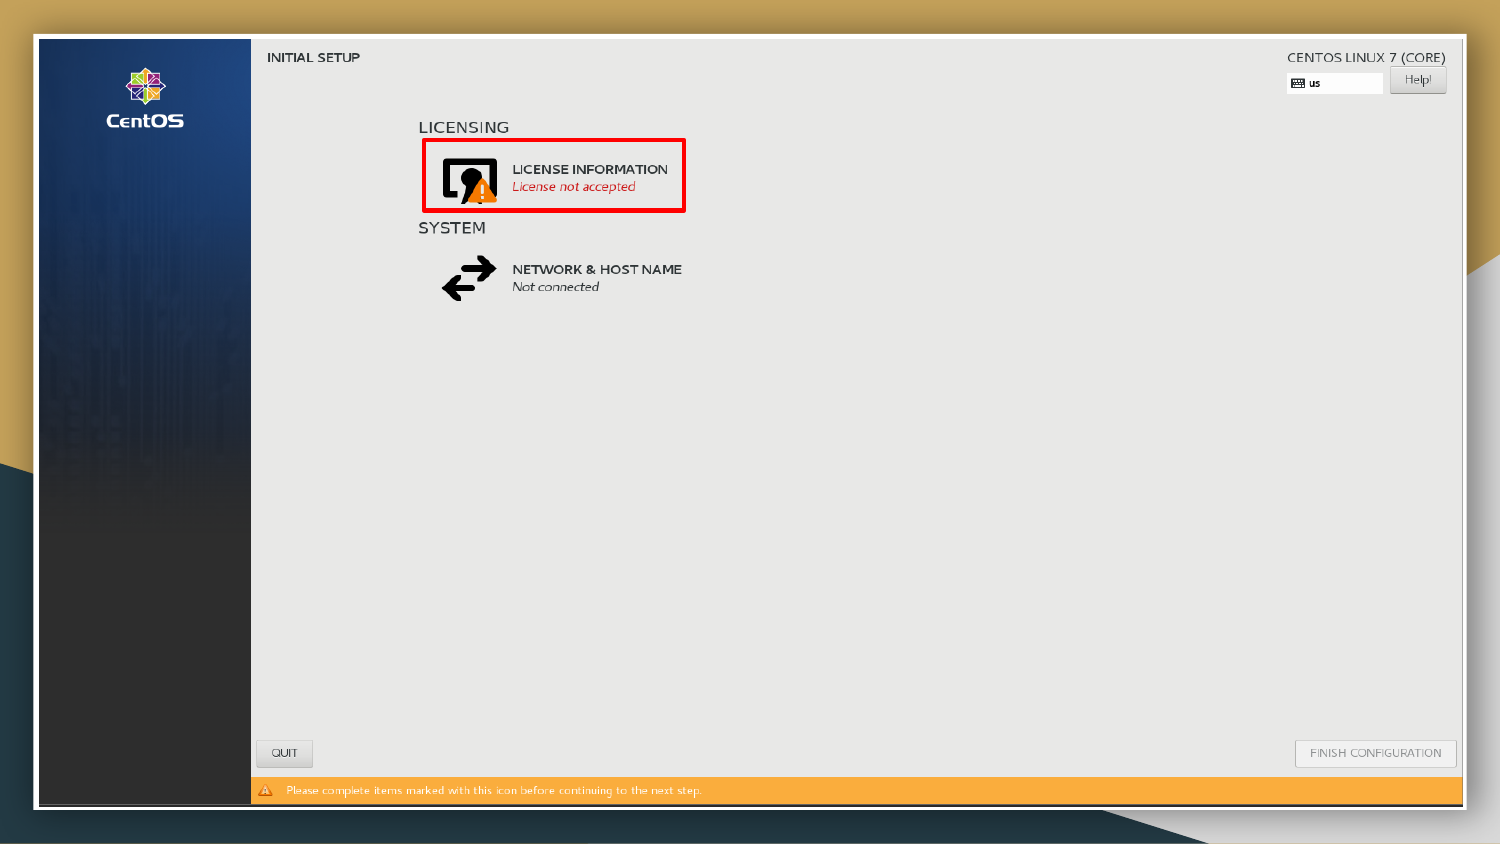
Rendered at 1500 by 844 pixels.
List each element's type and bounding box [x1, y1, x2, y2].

picture [38, 39, 1463, 807]
